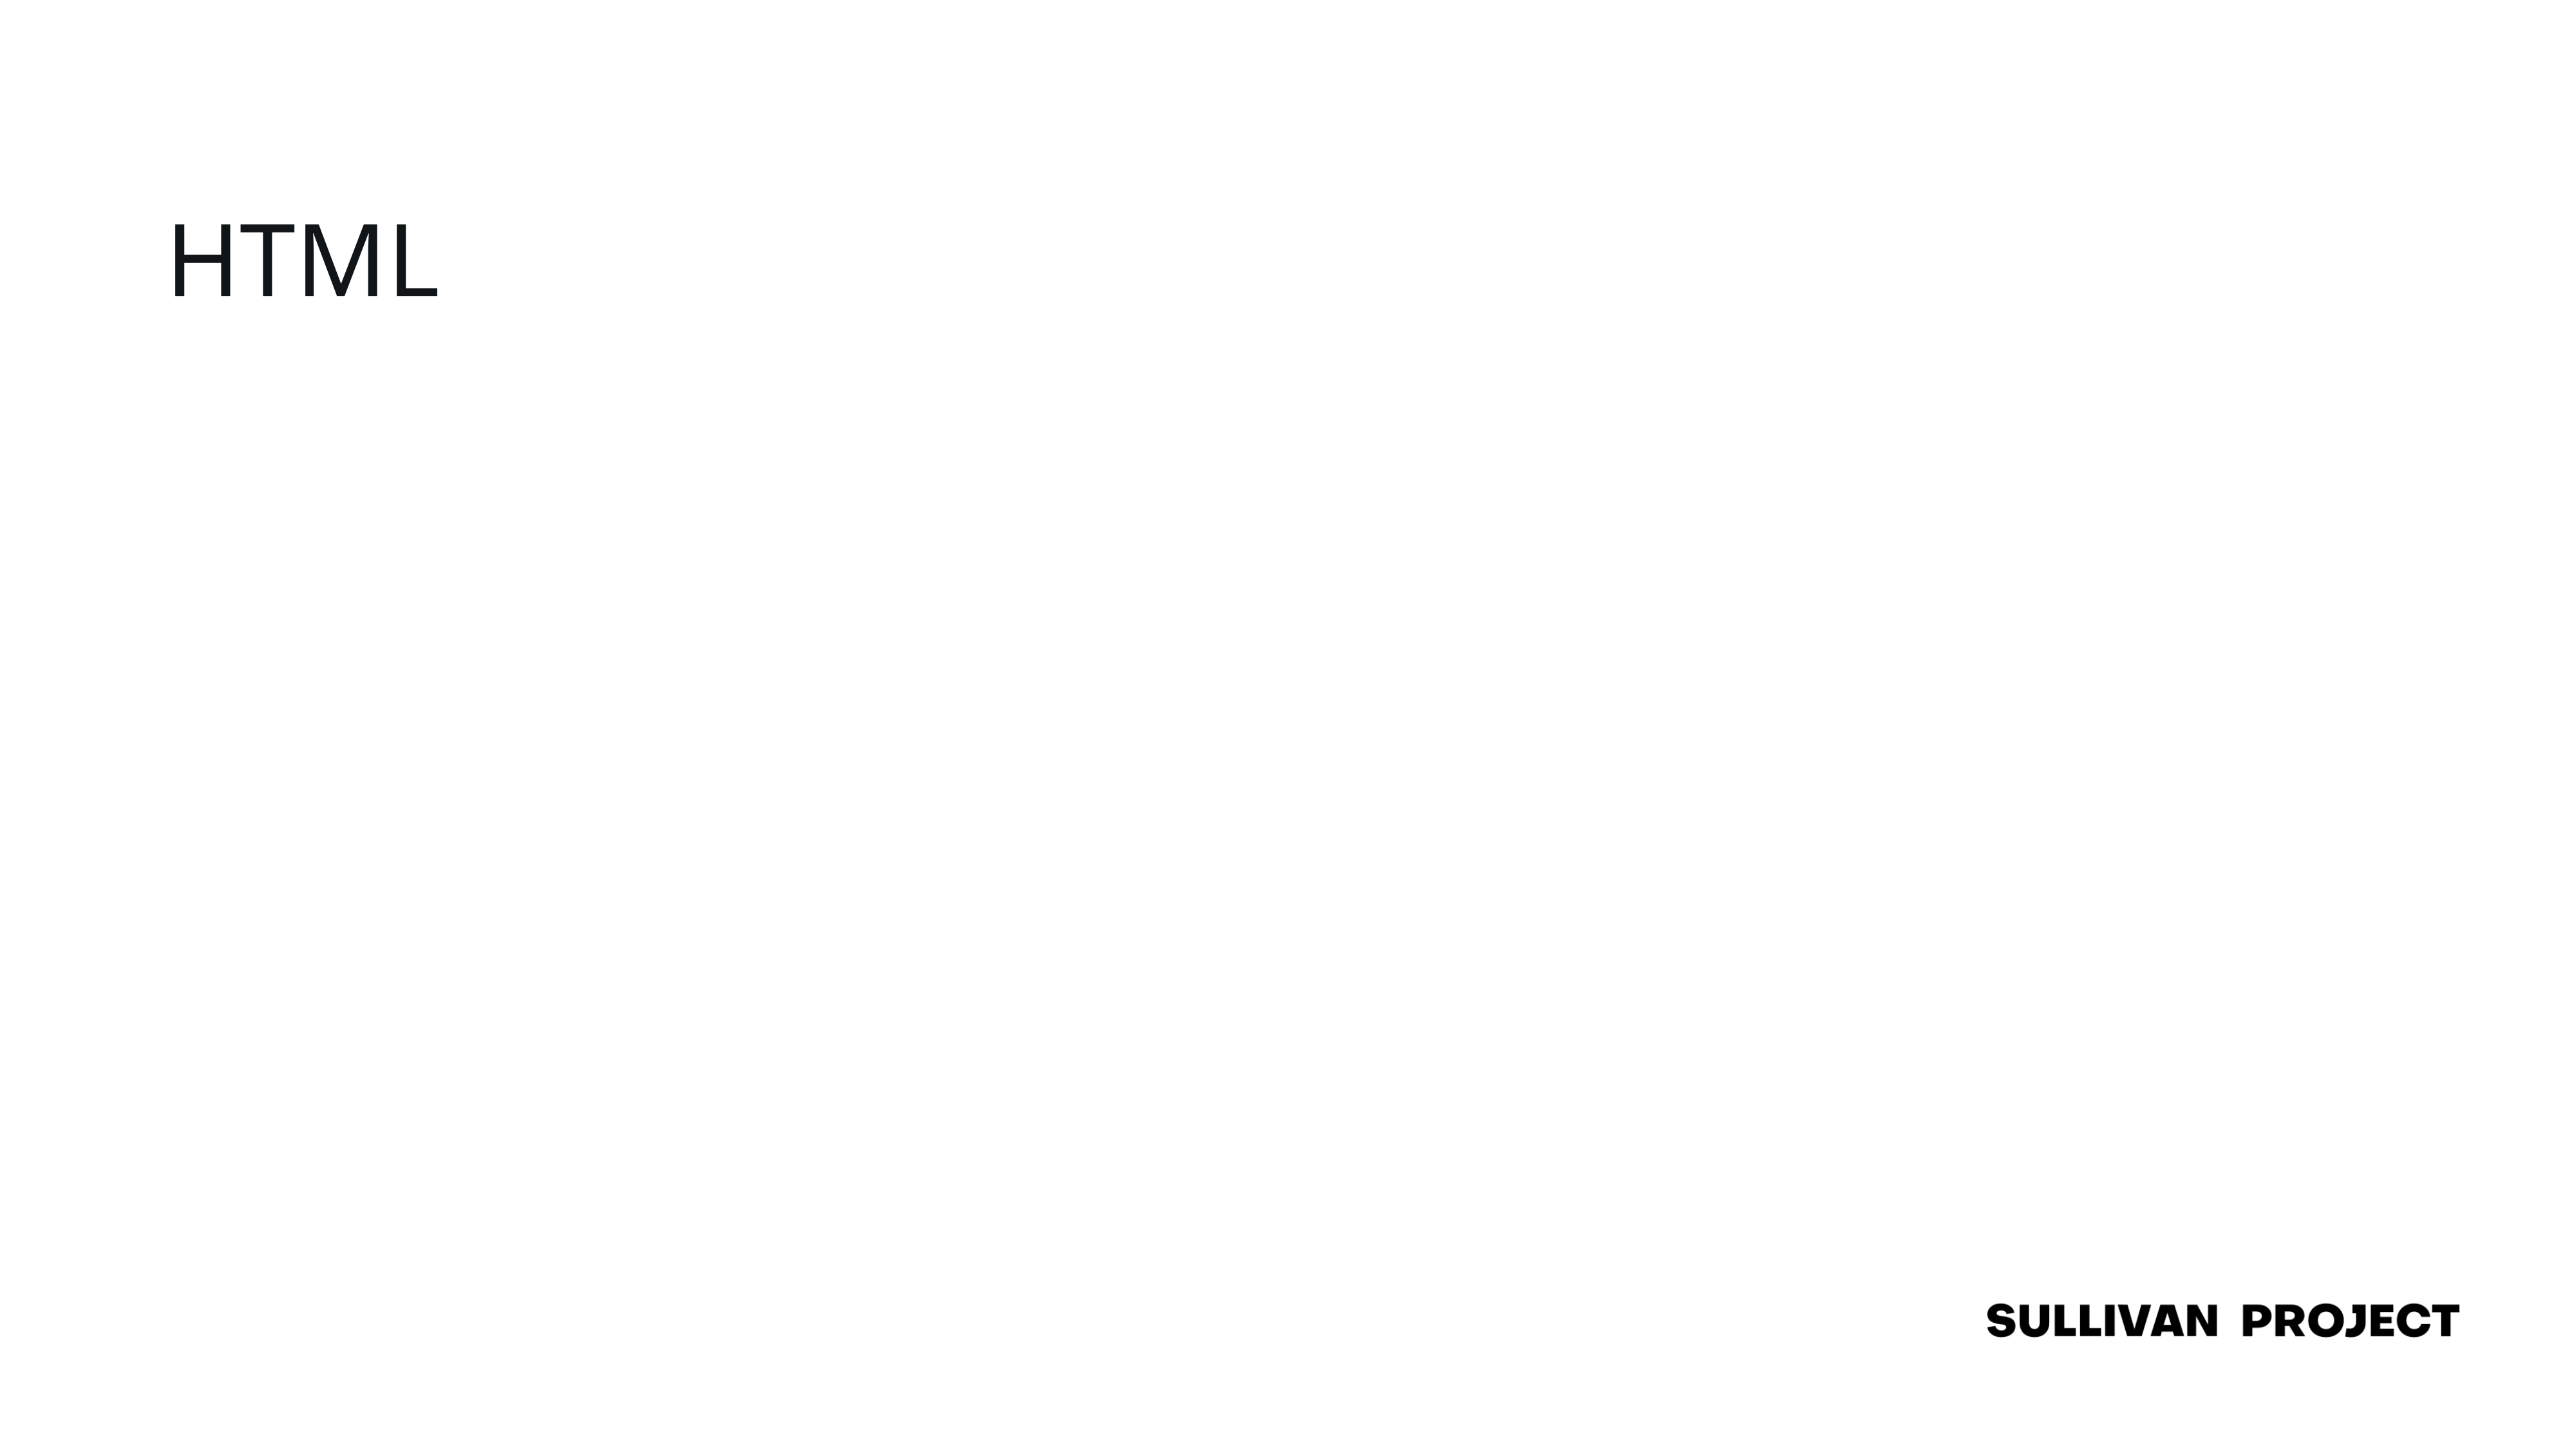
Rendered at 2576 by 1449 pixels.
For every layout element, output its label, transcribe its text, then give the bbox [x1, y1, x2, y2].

picture [1987, 1297, 2465, 1338]
text_box HTML [160, 204, 1429, 365]
